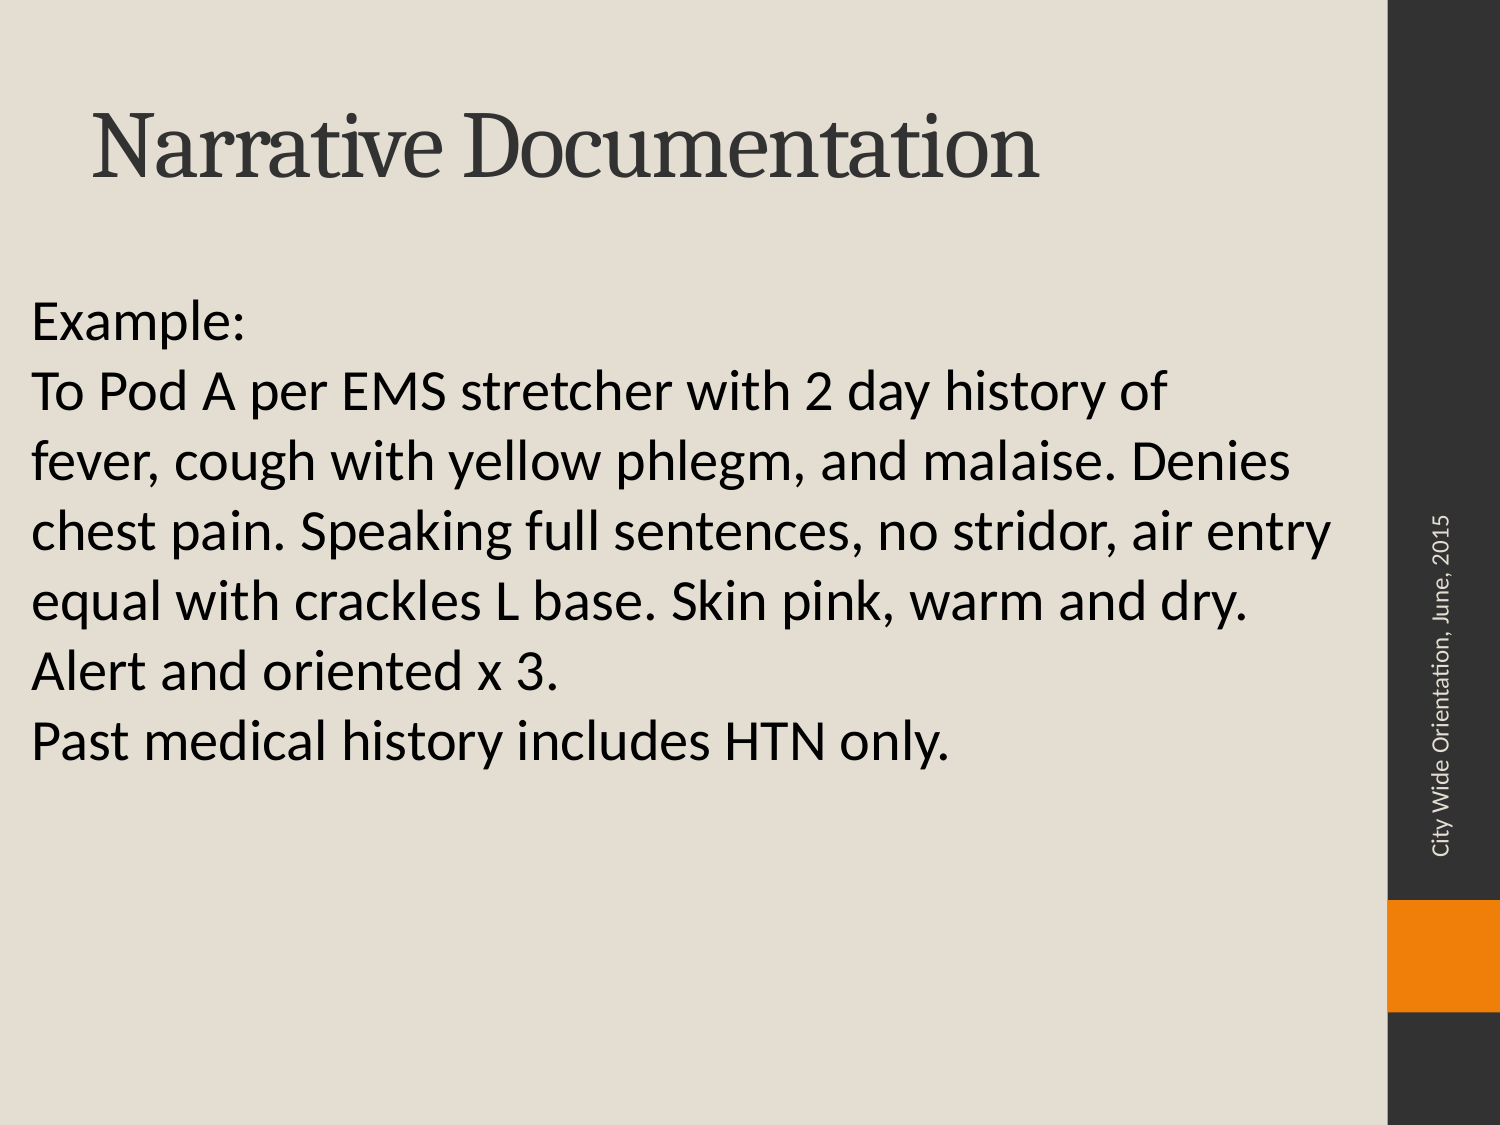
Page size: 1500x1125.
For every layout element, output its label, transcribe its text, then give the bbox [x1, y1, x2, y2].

title Narrative Documentation [75, 45, 1325, 233]
footer City Wide Orientation, June, 2015 [1408, 500, 1469, 889]
text_box Example: To Pod A per EMS stretcher with 2 day history of fever, cough with yellow phlegm, and malaise. Denies chest pain. Speaking full sentences, no stridor, air entry equal with crackles L base. Skin pink, warm and dry. Alert and oriented x 3. Past medical history includes HTN only. [16, 274, 1348, 850]
